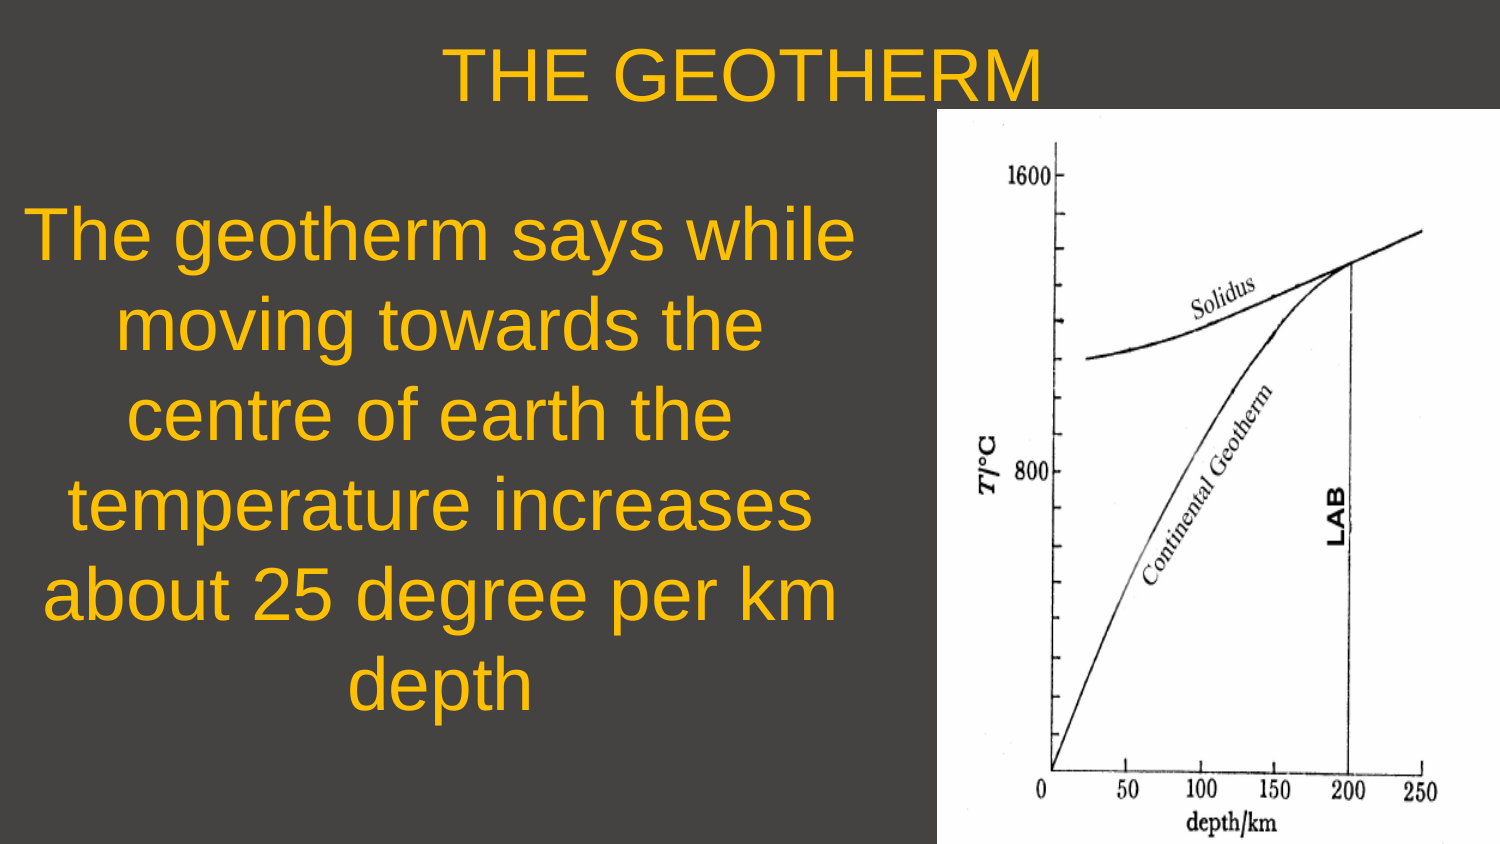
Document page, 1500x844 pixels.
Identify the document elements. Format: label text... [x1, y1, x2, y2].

picture [937, 109, 1500, 844]
subtitle The geotherm says while moving towards the centre of earth the temperature increases about 25 degree per km depth [0, 209, 882, 703]
title THE GEOTHERM [27, 25, 1482, 118]
